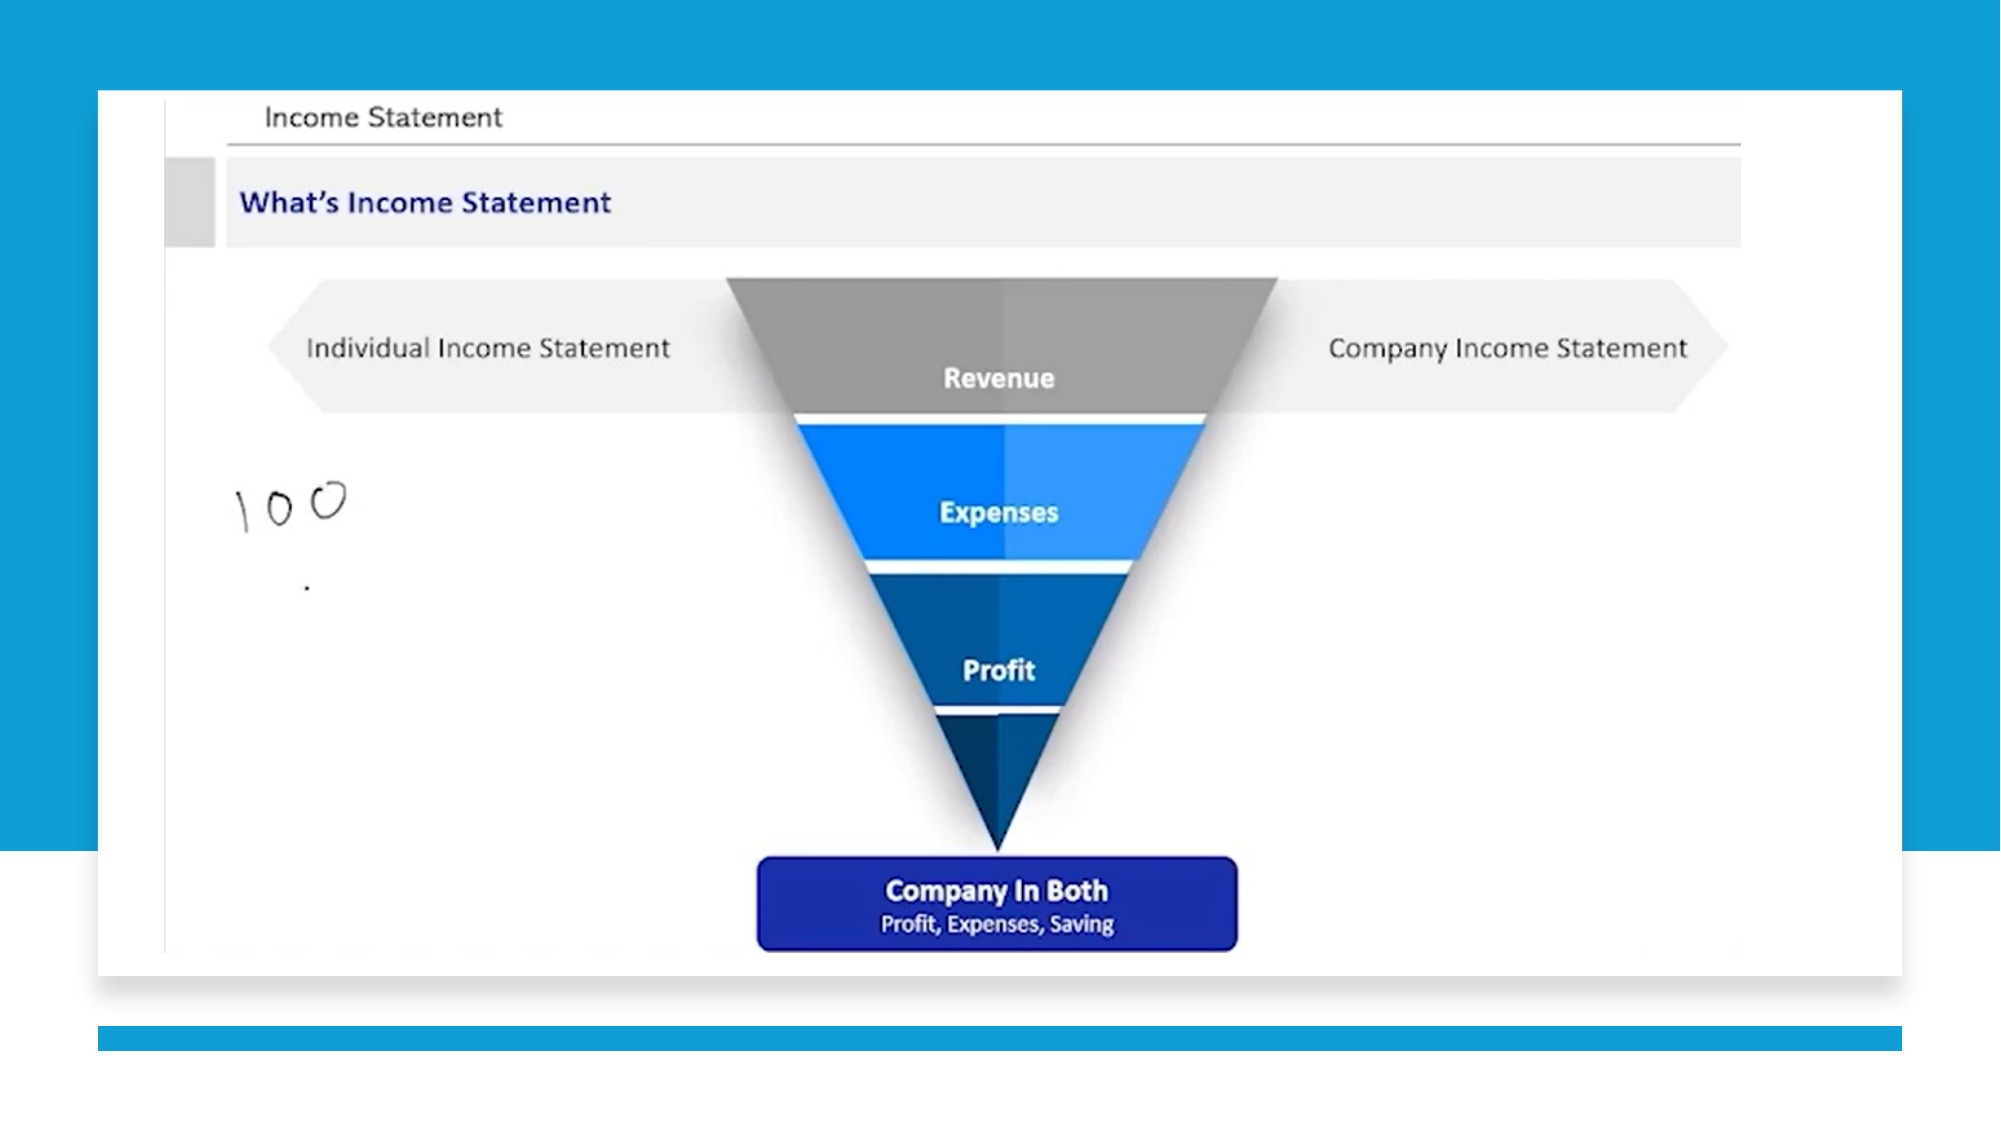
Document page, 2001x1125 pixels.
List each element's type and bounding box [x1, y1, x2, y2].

text_box [0, 0, 2000, 852]
picture [163, 98, 1742, 953]
text_box [96, 89, 1904, 978]
text_box [0, 852, 2000, 1125]
